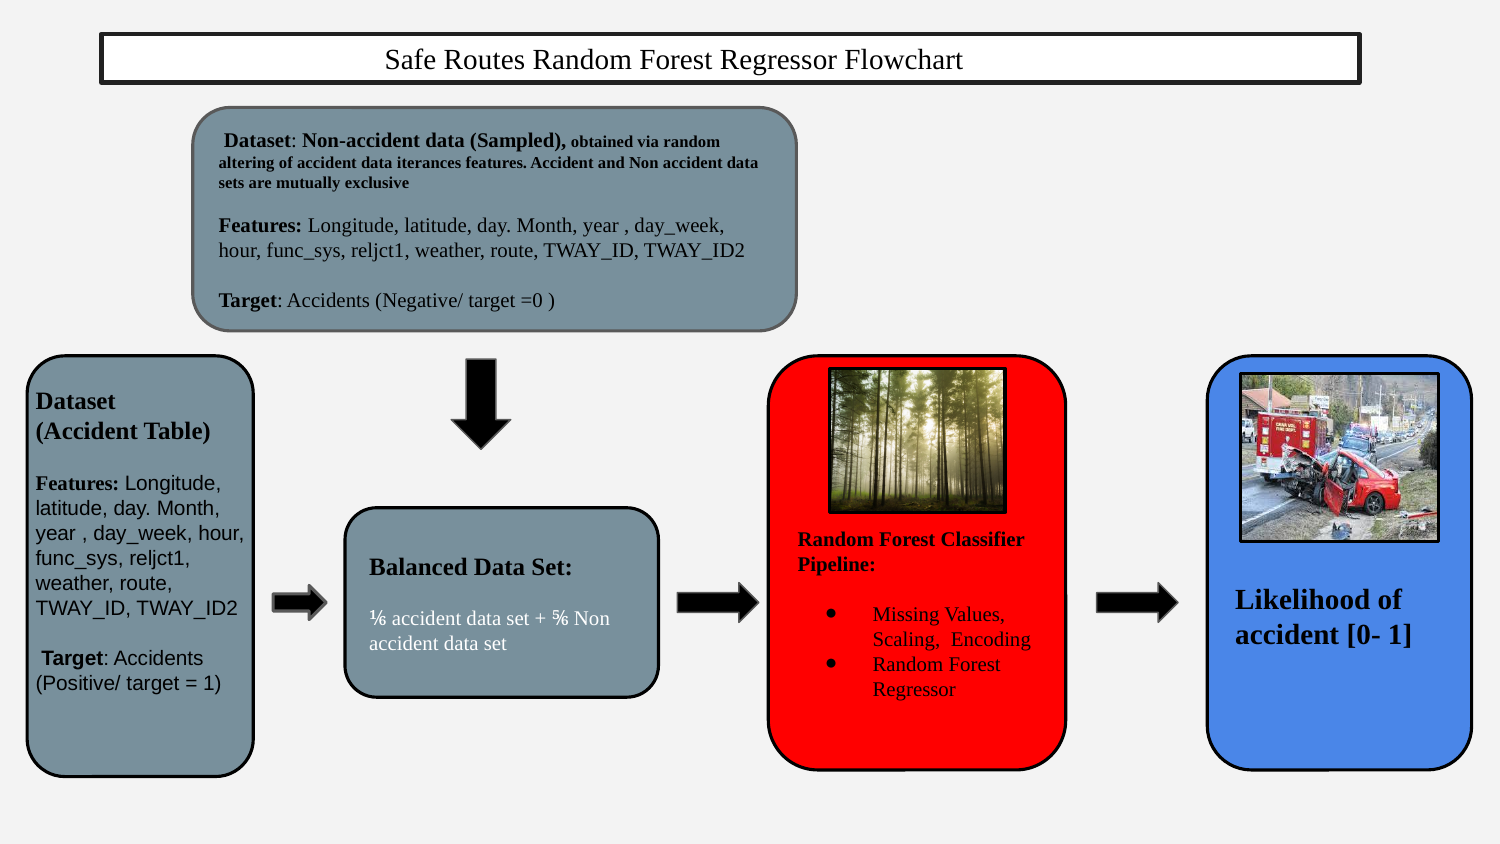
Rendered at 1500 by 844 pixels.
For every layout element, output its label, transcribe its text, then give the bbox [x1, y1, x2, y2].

text_box [1096, 582, 1179, 623]
text_box [677, 582, 759, 623]
text_box [451, 359, 511, 450]
picture [1241, 375, 1437, 540]
text_box Dataset (Accident Table) Features: Longitude, latitude, day. Month, year , day_week, hour, func_sys, reljct1, weather, route, TWAY_ID, TWAY_ID2 Target: Accidents (Positive/ target = 1) [20, 369, 262, 799]
text_box Safe Routes Random Forest Regressor Flowchart [101, 34, 1360, 83]
text_box Balanced Data Set: ⅙ accident data set + ⅚ Non accident data set [344, 507, 659, 698]
picture [830, 369, 1004, 512]
text_box Likelihood of accident [0- 1] [1207, 355, 1472, 770]
text_box [36, 355, 245, 369]
text_box Dataset: Non-accident data (Sampled), obtained via random altering of accident data iterances features. Accident and Non accident data sets are mutually exclusive Features: Longitude, latitude, day. Month, year , day_week, hour, func_sys, reljct1, weather, route, TWAY_ID, TWAY_ID2 Target: Accidents (Negative/ target =0 ) [192, 107, 797, 331]
text_box Random Forest Classifier Pipeline: Missing Values, Scaling, Encoding Random Forest Regressor [768, 355, 1066, 770]
text_box [273, 585, 327, 620]
